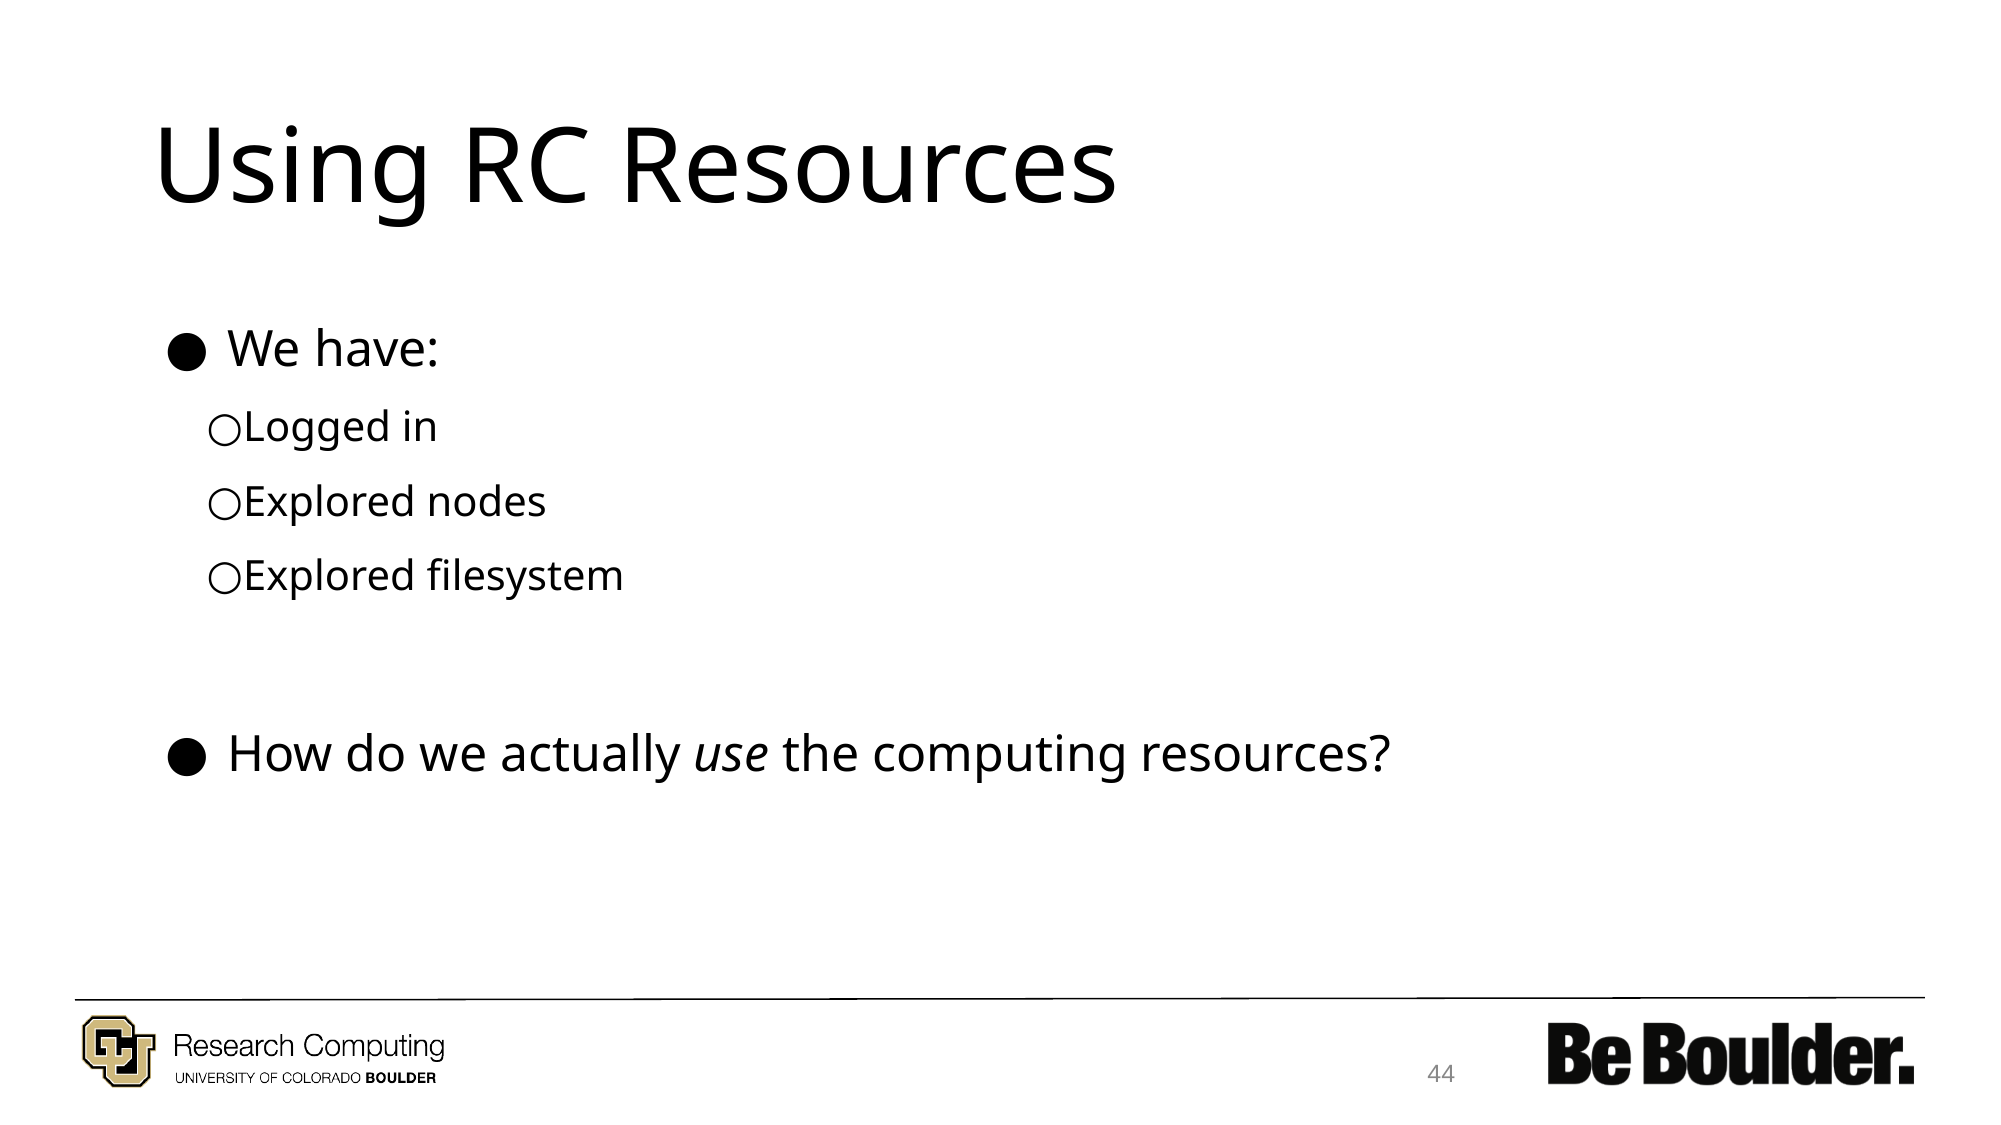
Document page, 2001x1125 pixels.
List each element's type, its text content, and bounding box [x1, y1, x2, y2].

title Using RC Resources [137, 59, 1863, 278]
slide_number ‹#› [1412, 1042, 1525, 1103]
list We have: Logged in Explored nodes Explored filesystem How do we actually use the computing resources? [137, 299, 1863, 983]
picture [1524, 1015, 1938, 1088]
picture [81, 1015, 444, 1088]
